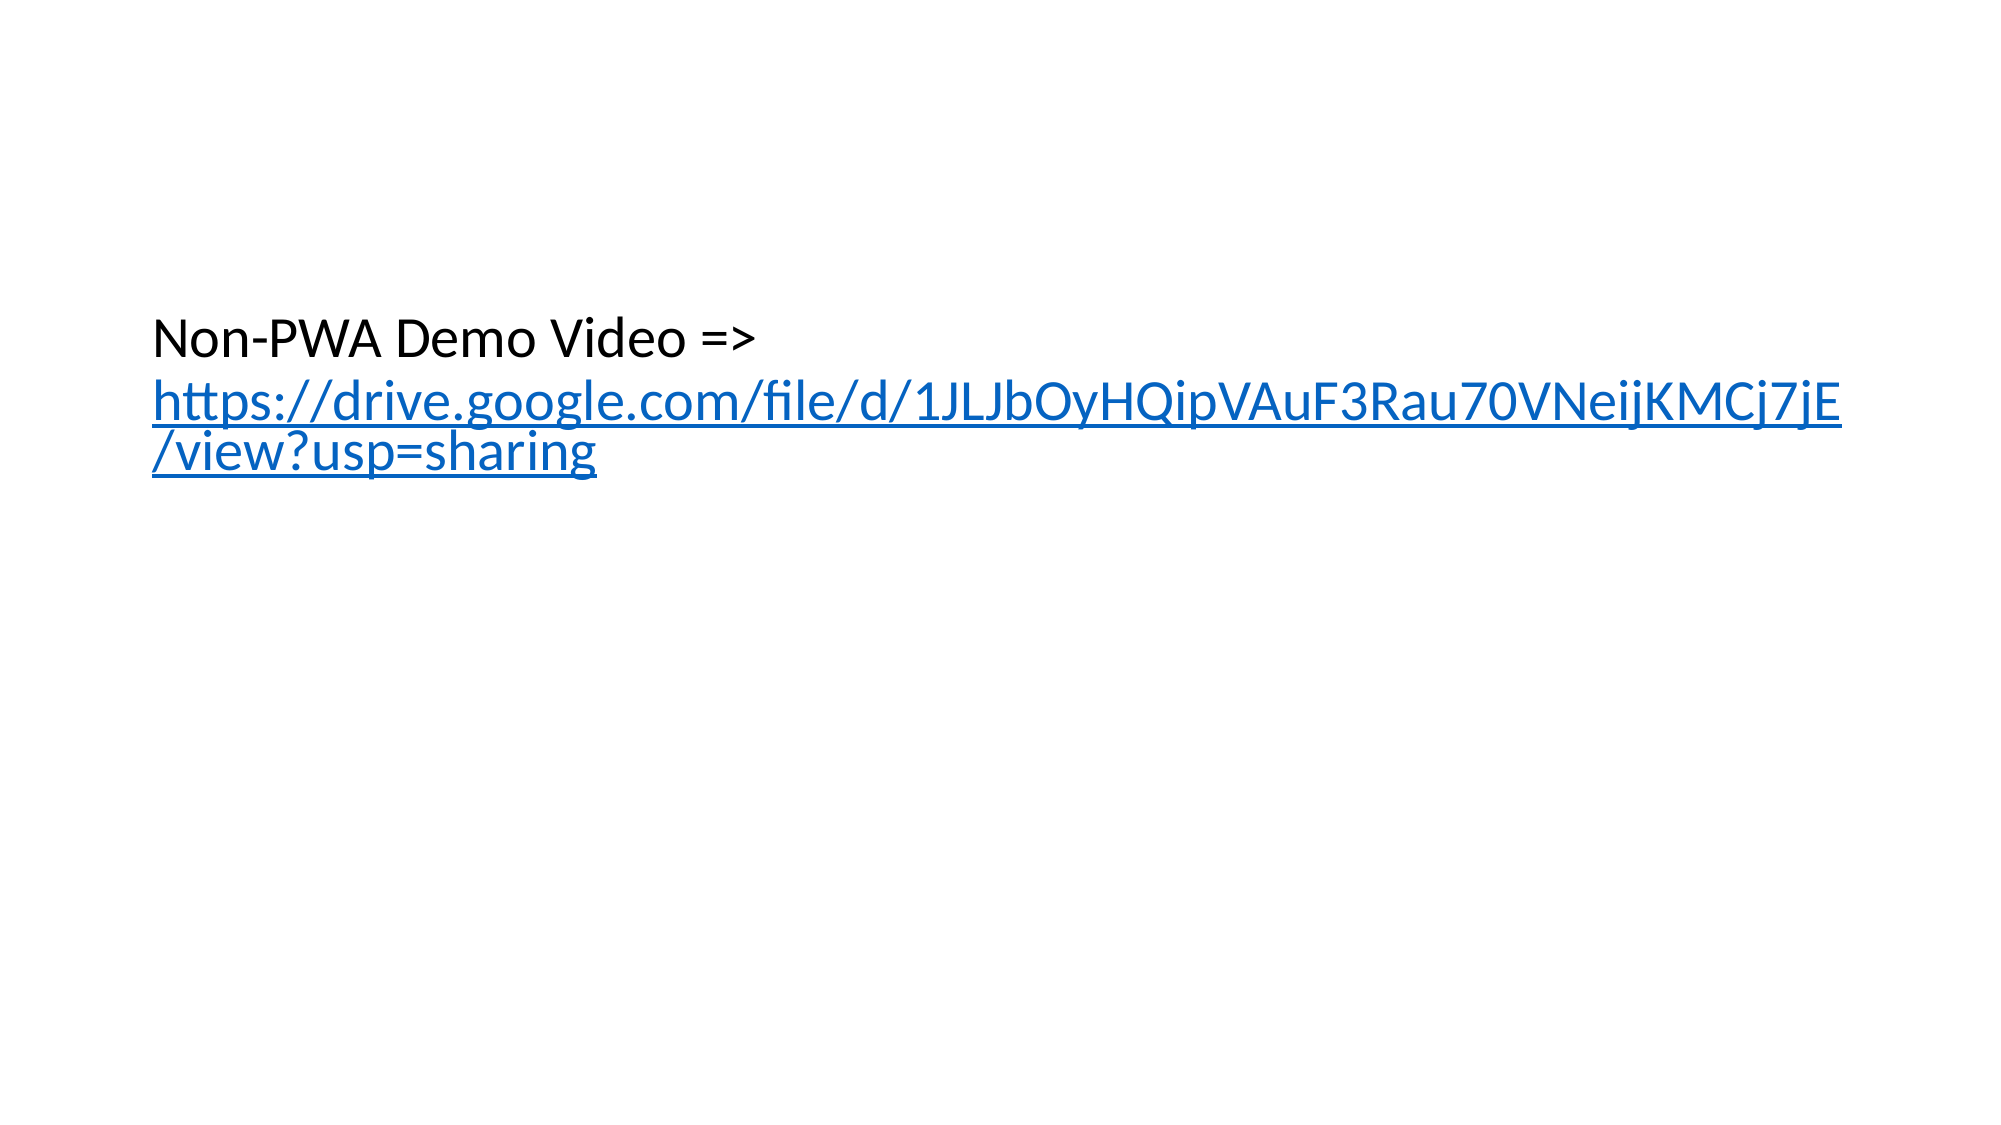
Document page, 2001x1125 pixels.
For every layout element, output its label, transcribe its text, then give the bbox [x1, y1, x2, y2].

list Non-PWA Demo Video => https://drive.google.com/file/d/1JLJbOyHQipVAuF3Rau70VNeijKMCj7jE/view?usp=sharing [137, 299, 1863, 1014]
